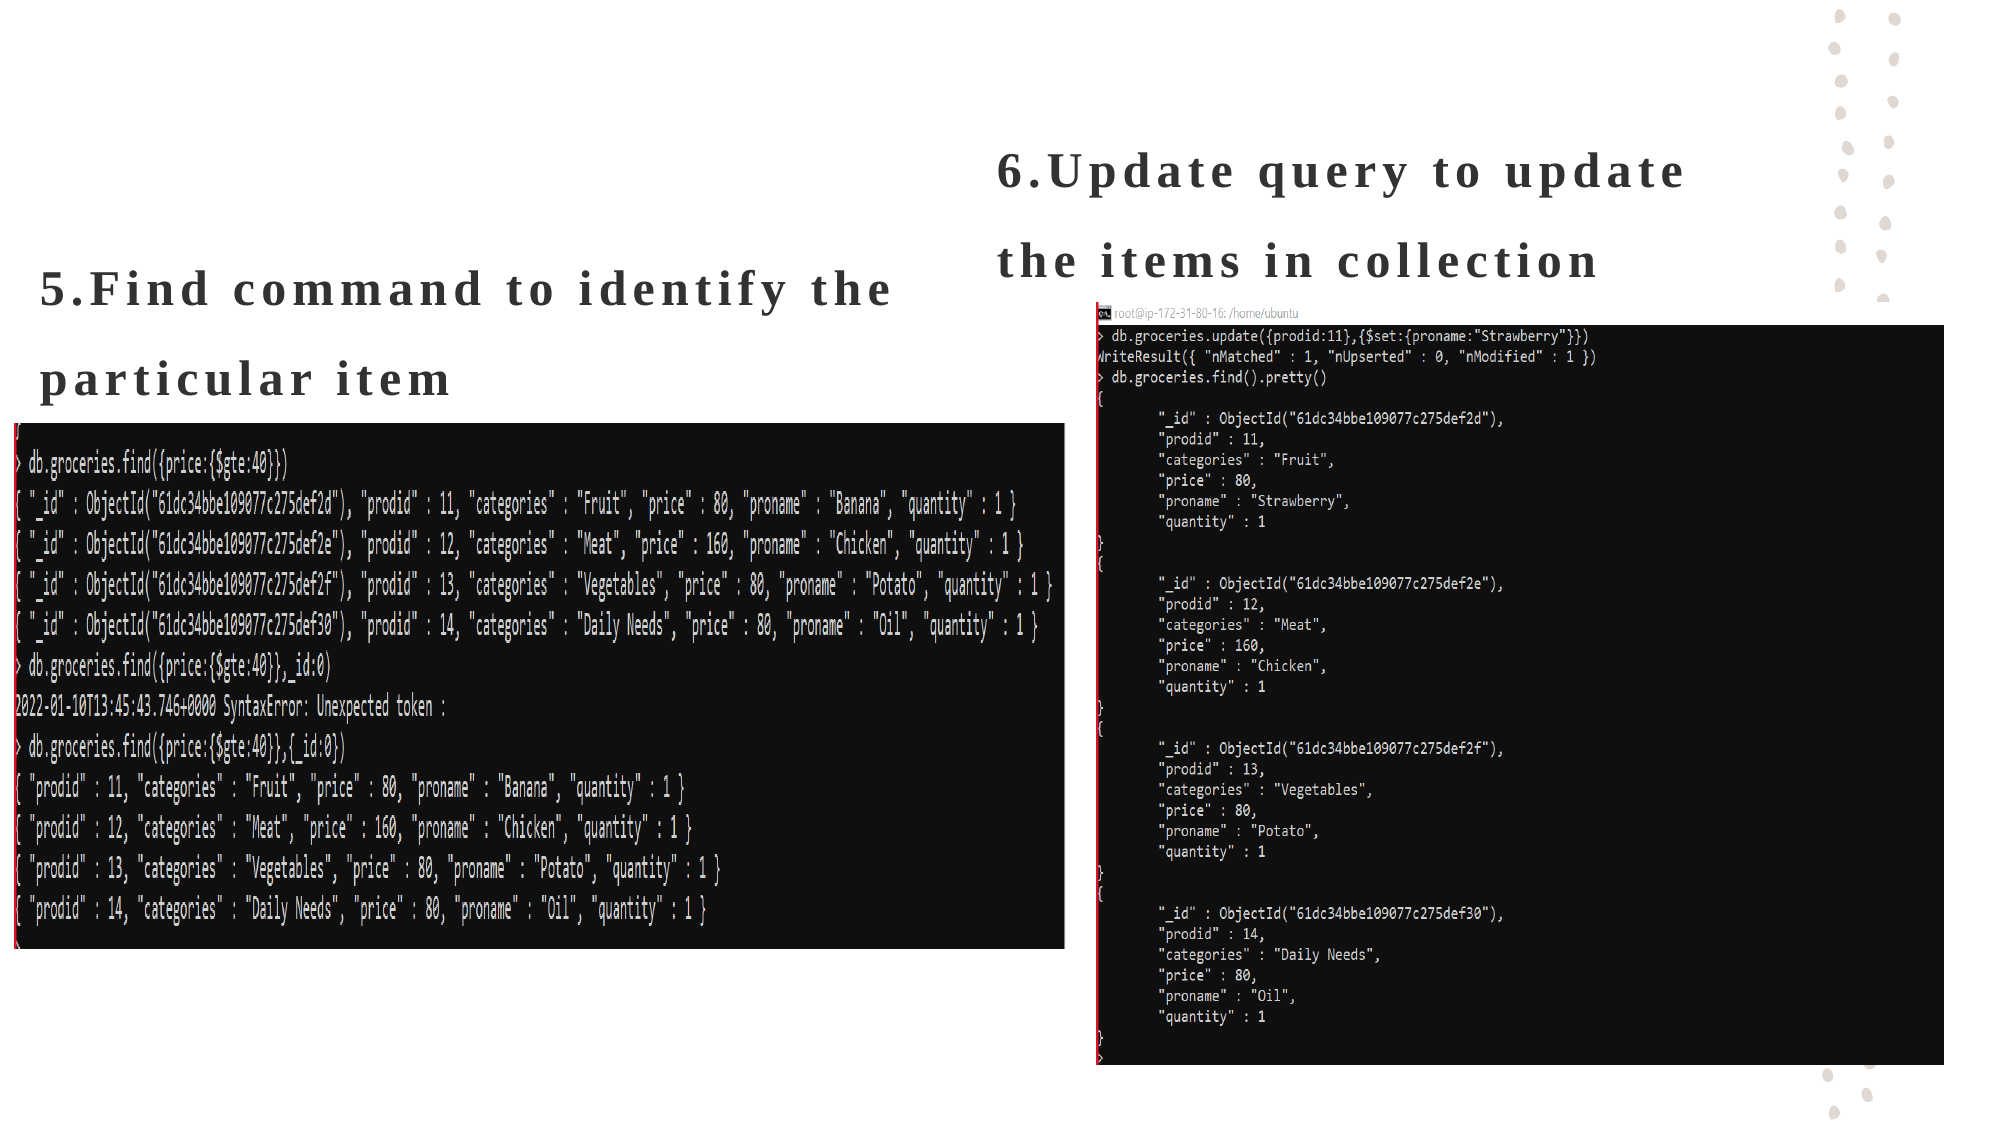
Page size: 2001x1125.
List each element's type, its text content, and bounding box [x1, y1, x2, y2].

text_box 5.Find command to identify the particular item [25, 175, 937, 413]
text_box 6.Update query to update the items in collection [982, 159, 1778, 295]
picture [1096, 301, 1944, 1065]
picture [14, 423, 1066, 949]
